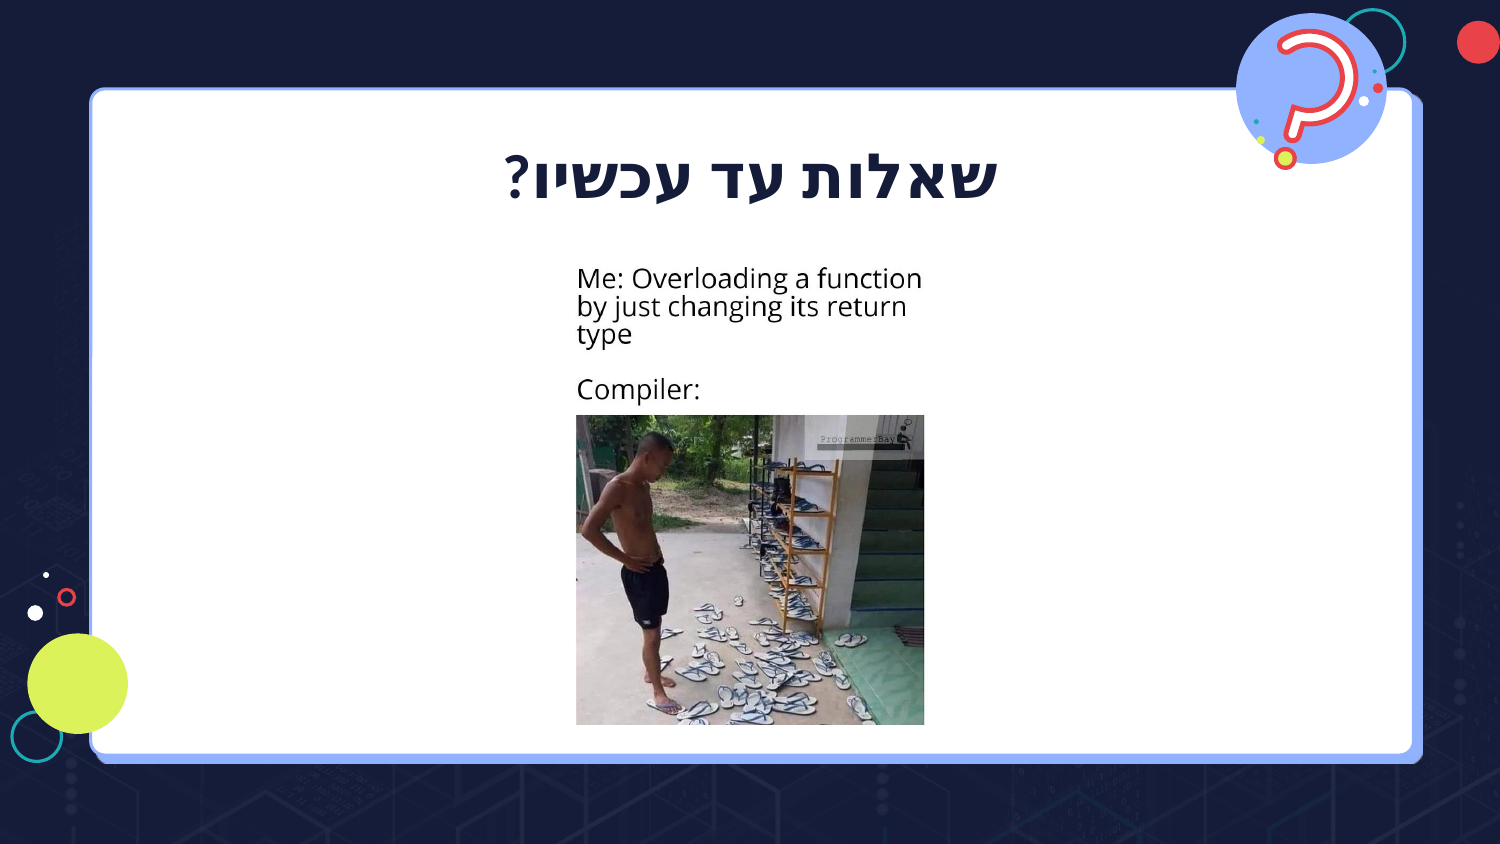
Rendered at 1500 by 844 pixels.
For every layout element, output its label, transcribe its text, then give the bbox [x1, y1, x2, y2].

picture [566, 266, 934, 726]
title שאלות עד עכשיו? [126, 106, 1374, 240]
